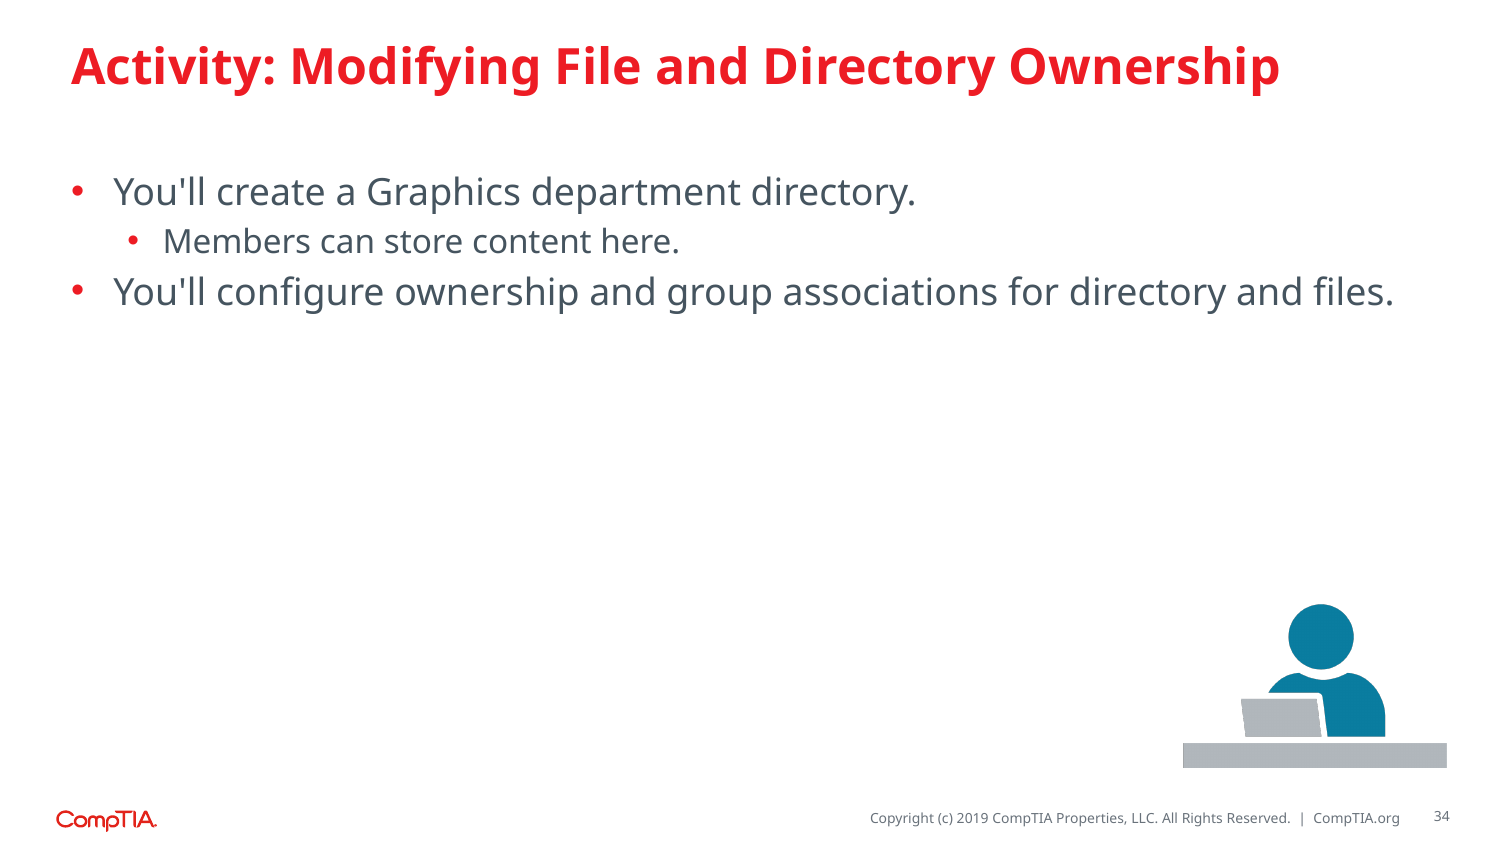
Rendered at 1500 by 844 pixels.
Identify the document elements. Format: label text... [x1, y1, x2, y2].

title Activity: Modifying File and Directory Ownership [56, 12, 1350, 117]
list You'll create a Graphics department directory. Members can store content here. You'll configure ownership and group associations for directory and files. [56, 160, 1444, 768]
slide_number 34 [1407, 800, 1450, 835]
